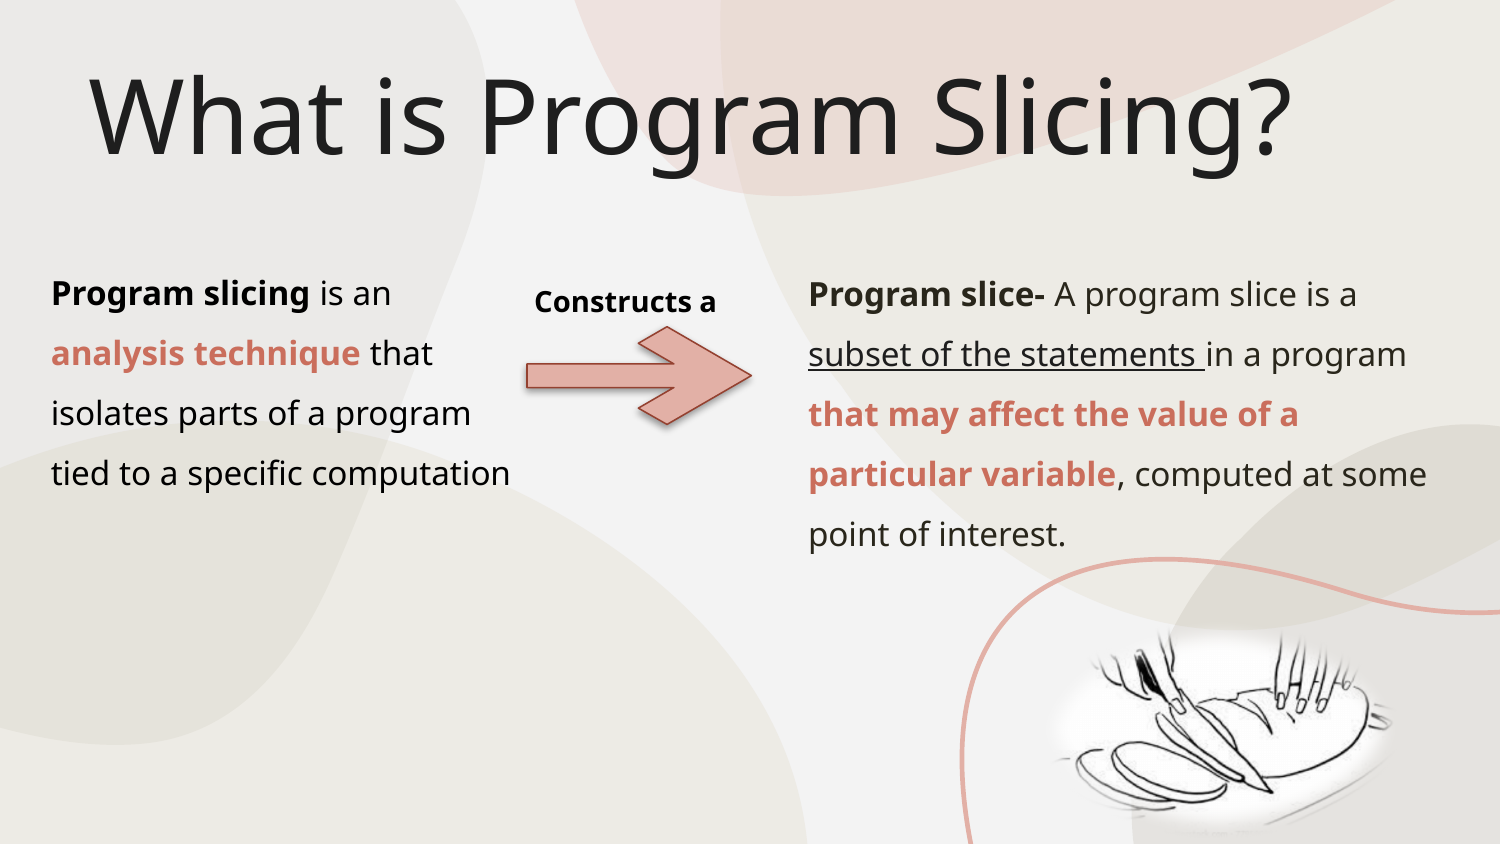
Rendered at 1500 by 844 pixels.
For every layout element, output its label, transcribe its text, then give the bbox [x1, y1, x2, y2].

title What is Program Slicing? [73, 38, 1330, 190]
picture [1034, 617, 1405, 841]
text_box Program slicing is an analysis technique that isolates parts of a program tied to a specific computation [36, 244, 527, 499]
text_box Program slice- A program slice is a subset of the statements in a program that may affect the value of a particular variable, computed at some point of interest. [793, 245, 1477, 561]
text_box [526, 326, 753, 426]
text_box Constructs a [519, 276, 744, 326]
